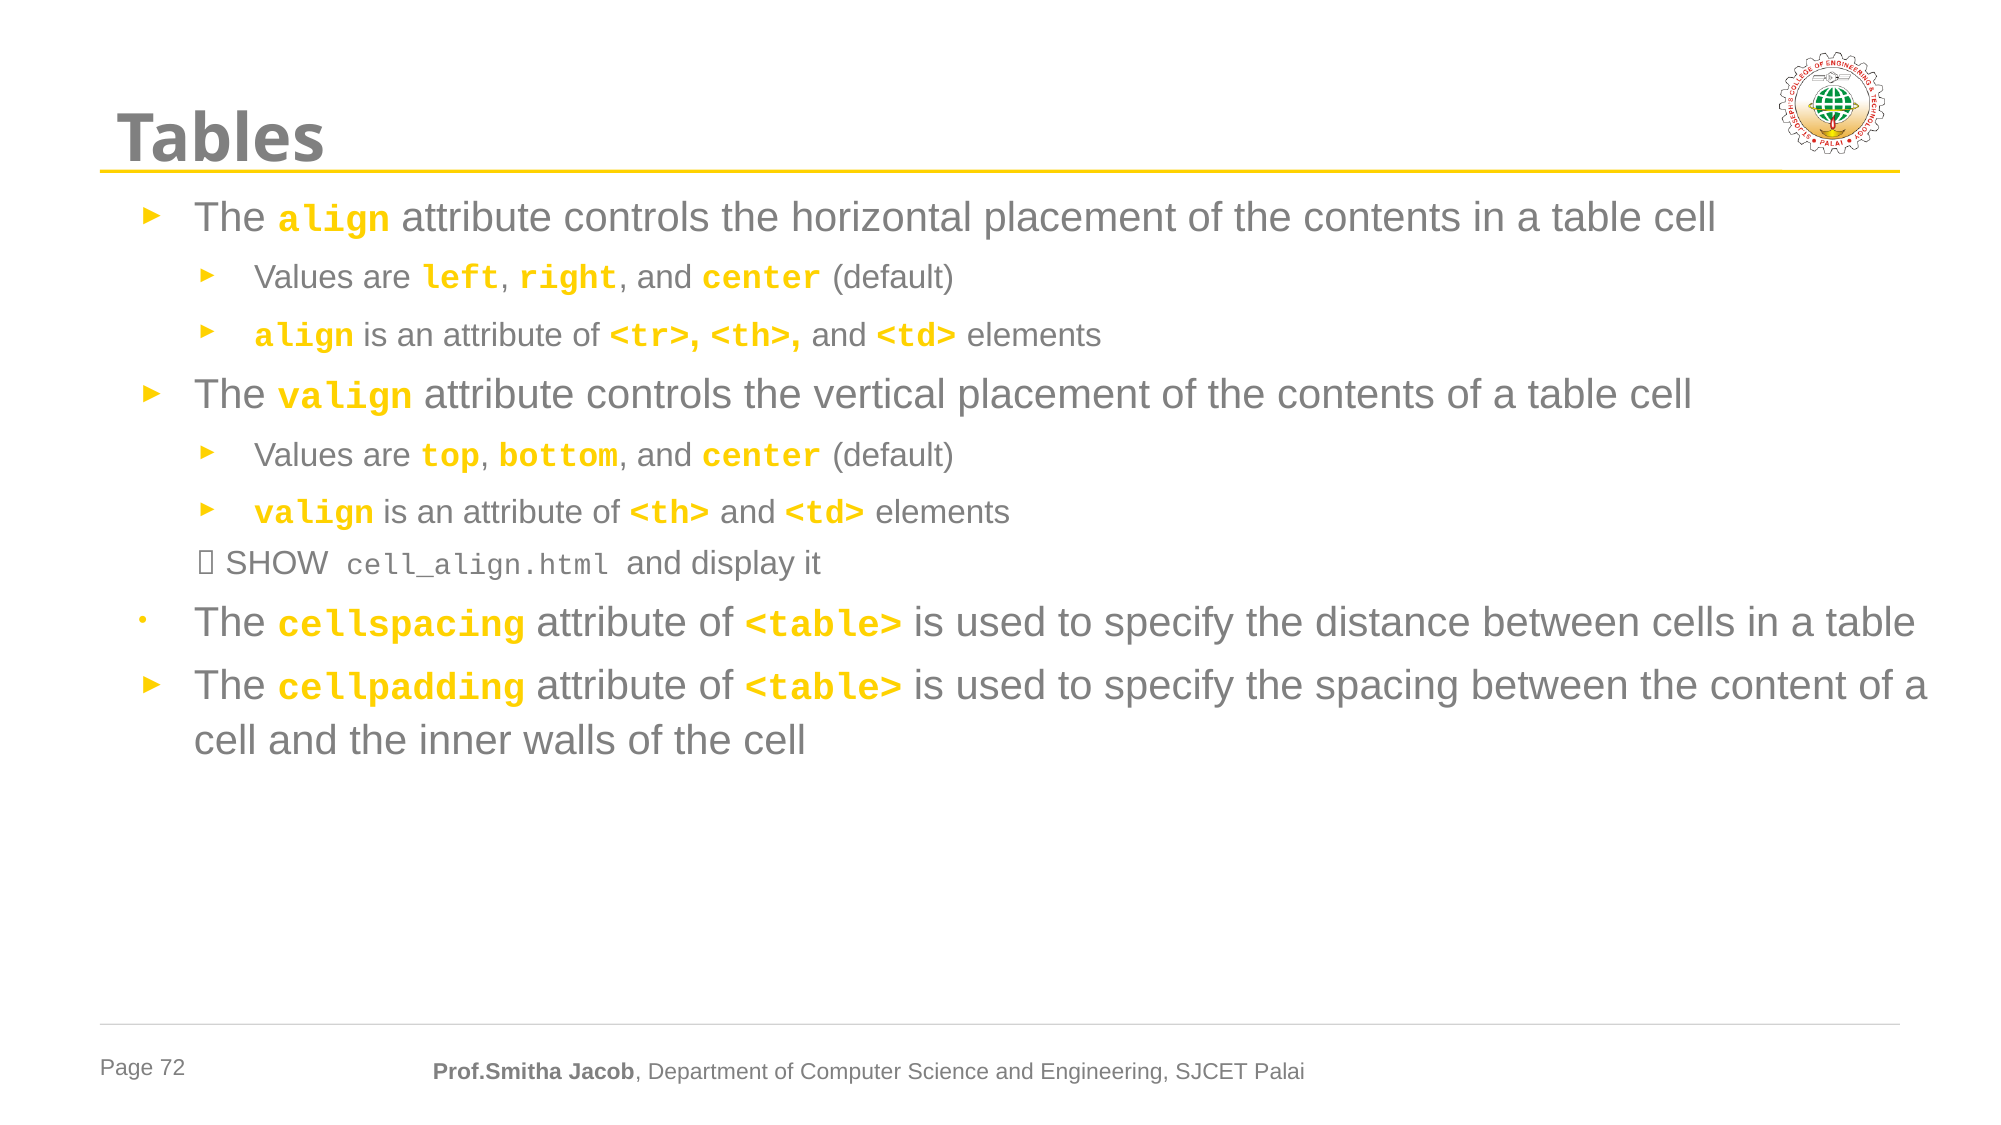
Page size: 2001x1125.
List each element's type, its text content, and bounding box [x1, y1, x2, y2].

title Tables [116, 43, 1917, 185]
list The align attribute controls the horizontal placement of the contents in a table cell Values are left, right, and center (default) align is an attribute of <tr>, <th>, and <td> elements The valign attribute controls the vertical placement of the contents of a table cell Values are top, bottom, and center (default) valign is an attribute of <th> and <td> elements  SHOW cell_align.html and display it The cellspacing attribute of <table> is used to specify the distance between cells in a table The cellpadding attribute of <table> is used to specify the spacing between the content of a cell and the inner walls of the cell [137, 184, 1957, 1003]
